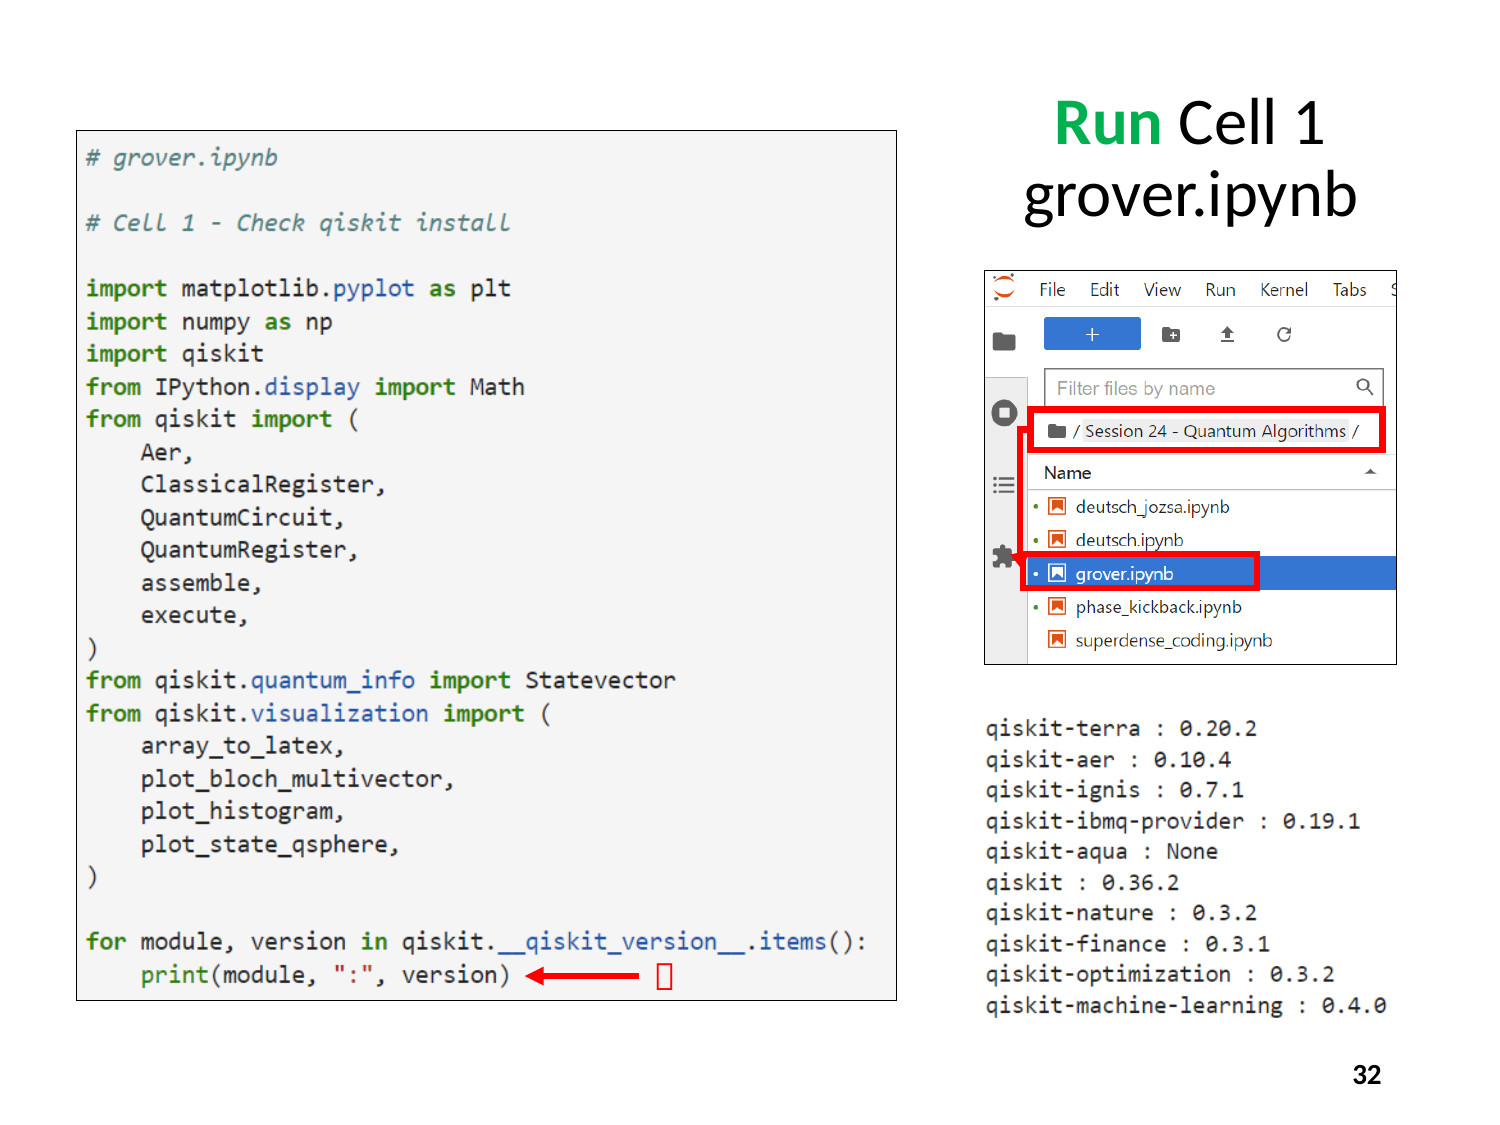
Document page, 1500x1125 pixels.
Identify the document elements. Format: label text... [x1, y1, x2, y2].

picture [973, 712, 1407, 1024]
slide_number 32 [1059, 1042, 1397, 1103]
text_box Run Cell 1 grover.ipynb [914, 68, 1468, 250]
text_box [524, 945, 702, 1007]
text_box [1023, 429, 1031, 572]
picture [984, 270, 1397, 665]
picture [76, 130, 897, 1001]
